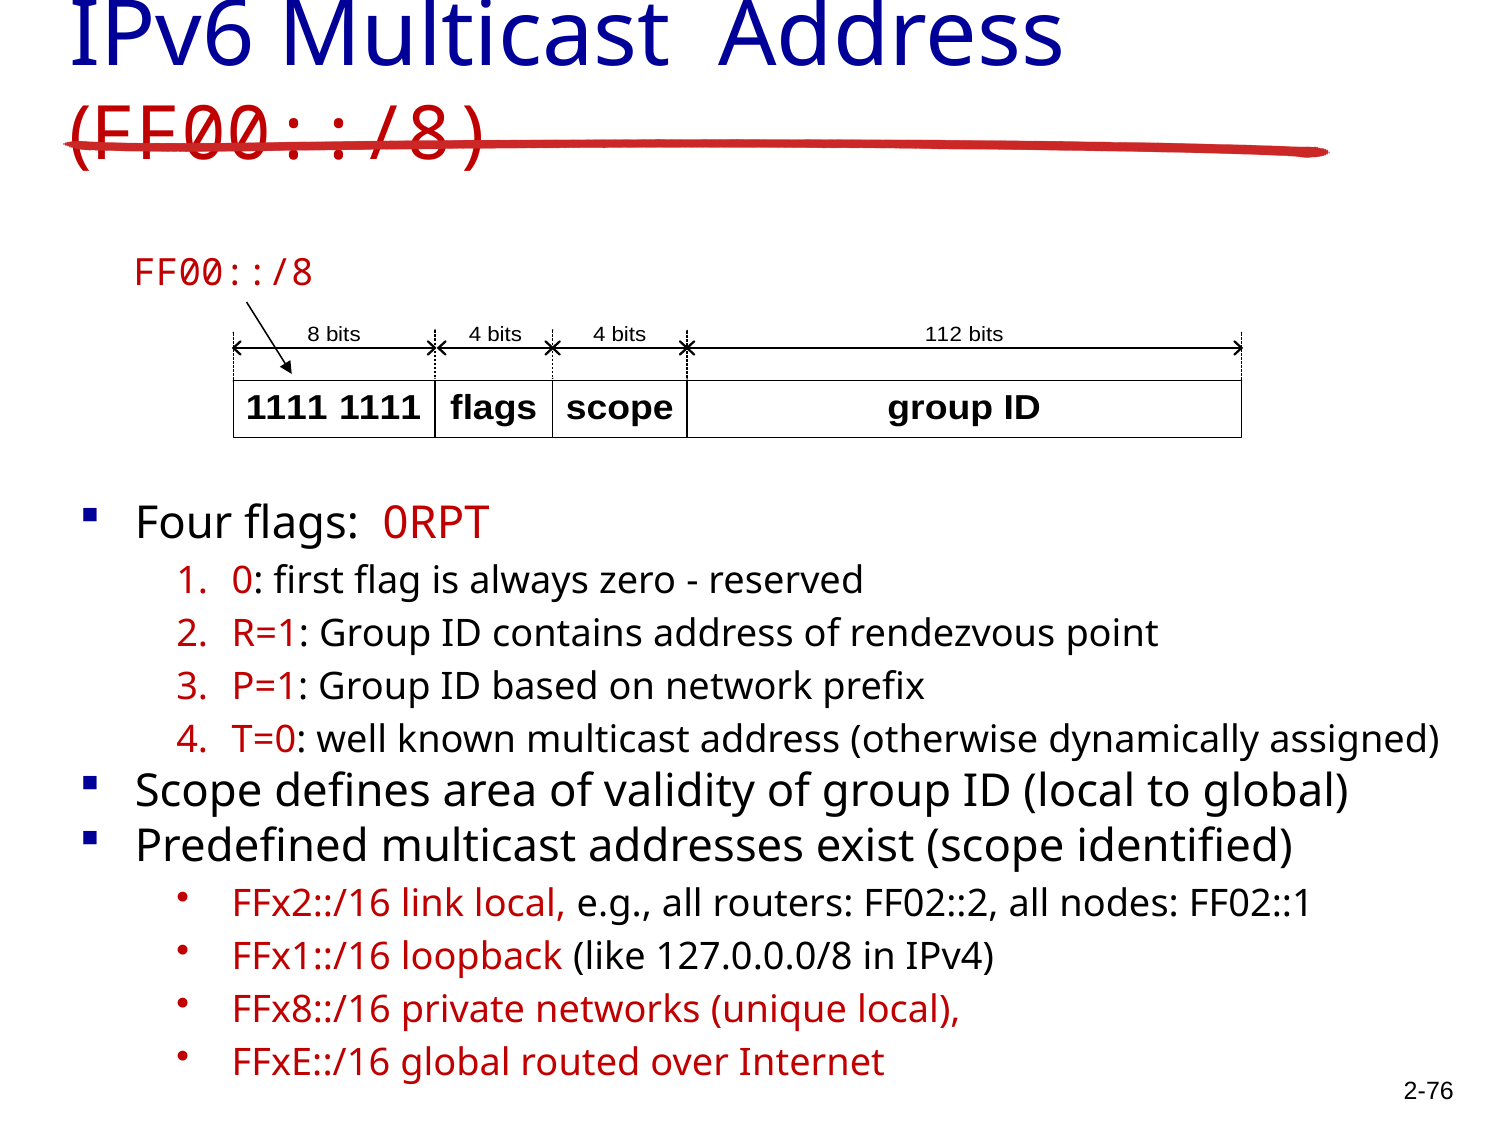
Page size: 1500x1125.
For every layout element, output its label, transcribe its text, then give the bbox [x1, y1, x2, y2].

list Four flags: 0RPT 0: first flag is always zero - reserved R=1: Group ID contains address of rendezvous point P=1: Group ID based on network prefix T=0: well known multicast address (otherwise dynamically assigned) Scope defines area of validity of group ID (local to global) Predefined multicast addresses exist (scope identified) FFx2::/16 link local, e.g., all routers: FF02::2, all nodes: FF02::1 FFx1::/16 loopback (like 127.0.0.0/8 in IPv4) FFx8::/16 private networks (unique local), FFxE::/16 global routed over Internet [64, 493, 1461, 1102]
text_box FF00::/8 [118, 240, 329, 301]
slide_number 2-76 [1389, 1067, 1500, 1125]
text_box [197, 306, 1304, 798]
title IPv6 Multicast Address (FF00::/8) [54, 29, 1446, 120]
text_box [246, 301, 292, 375]
picture [58, 134, 1344, 163]
